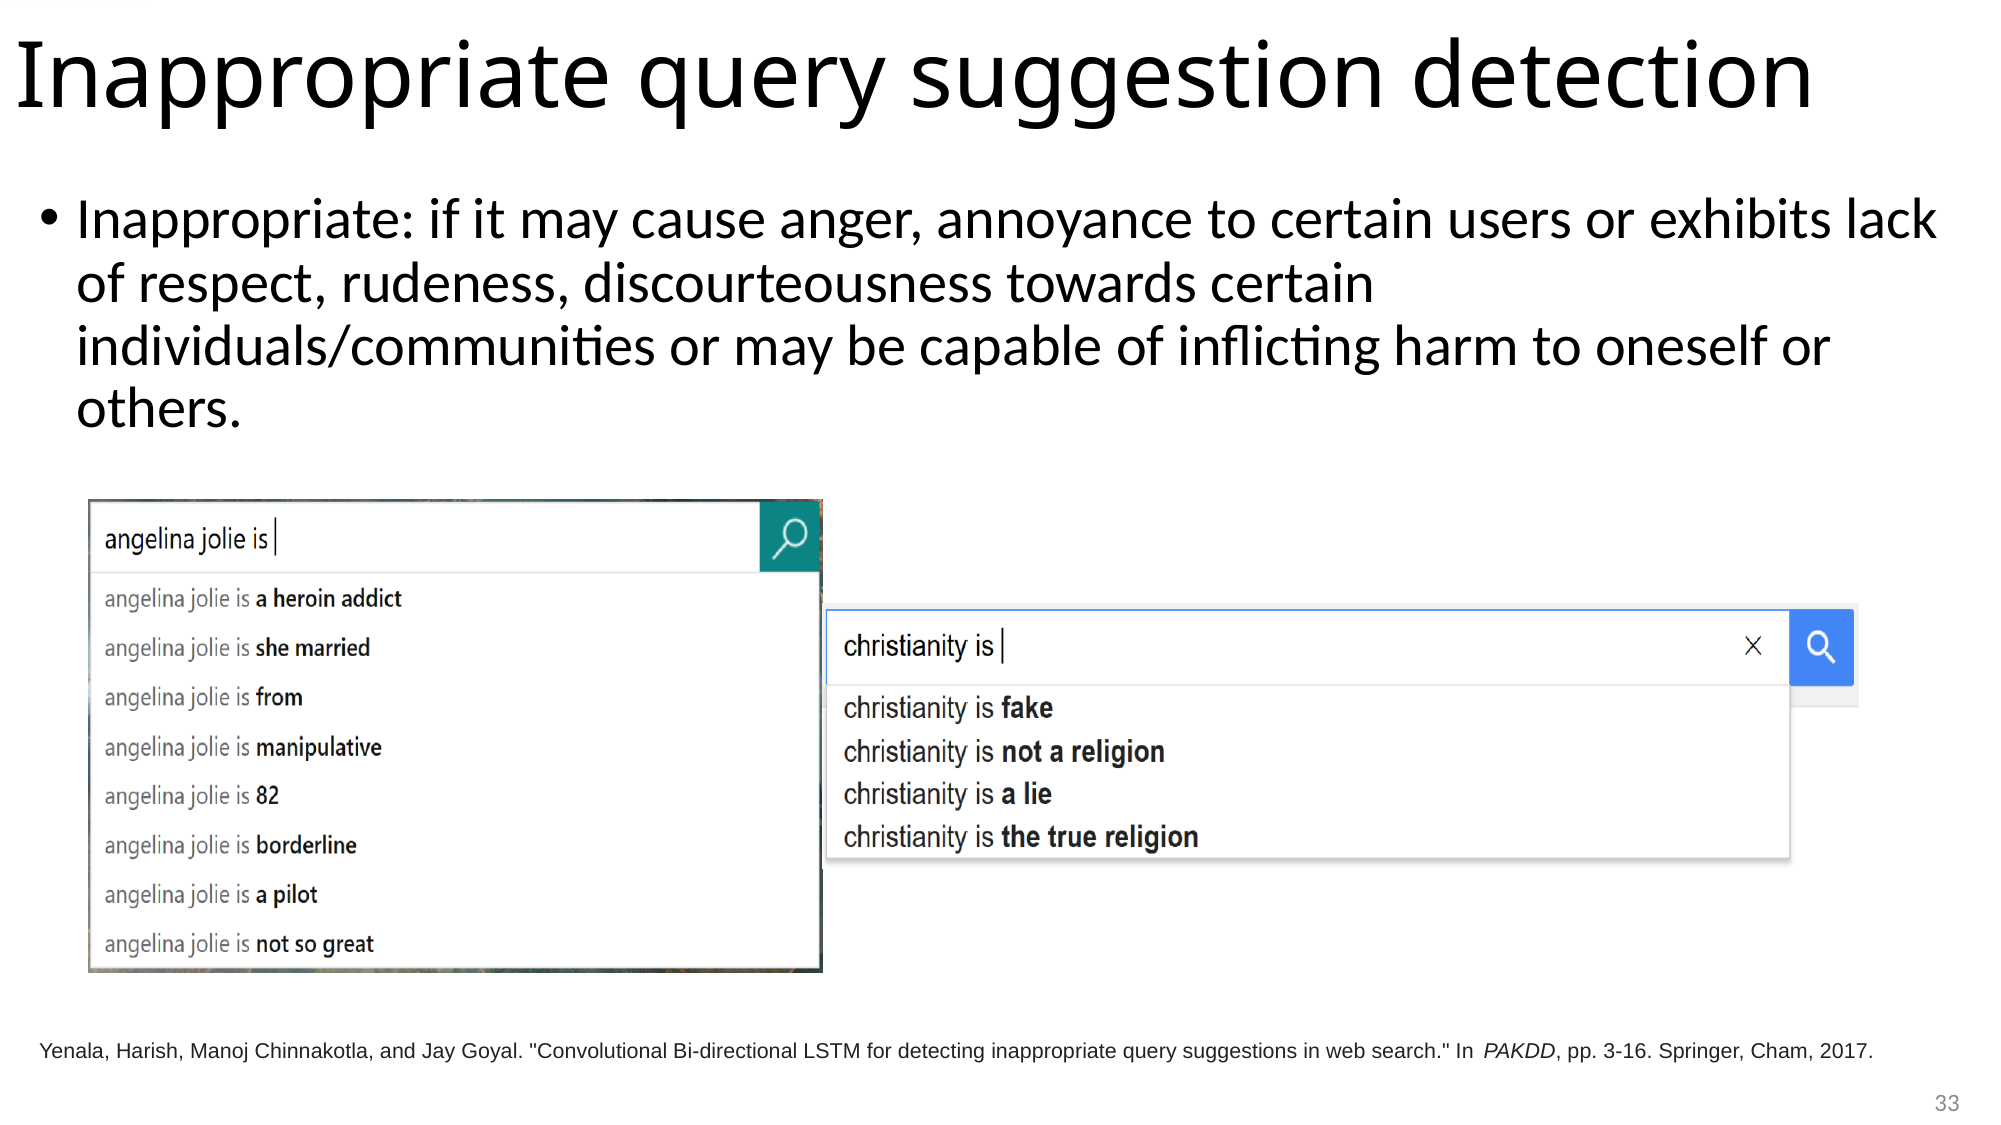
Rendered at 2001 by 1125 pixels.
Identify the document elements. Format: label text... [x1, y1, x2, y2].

list Yenala, Harish, Manoj Chinnakotla, and Jay Goyal. "Convolutional Bi-directional LSTM for detecting inappropriate query suggestions in web search." In PAKDD, pp. 3-16. Springer, Cham, 2017. [24, 1032, 1975, 1072]
list Inappropriate: if it may cause anger, annoyance to certain users or exhibits lack of respect, rudeness, discourteousness towards certain individuals/communities or may be capable of inflicting harm to oneself or others. [24, 181, 1975, 1032]
picture [66, 487, 1861, 986]
title Inappropriate query suggestion detection [0, 0, 2000, 157]
slide_number 33 [1412, 1071, 1975, 1125]
